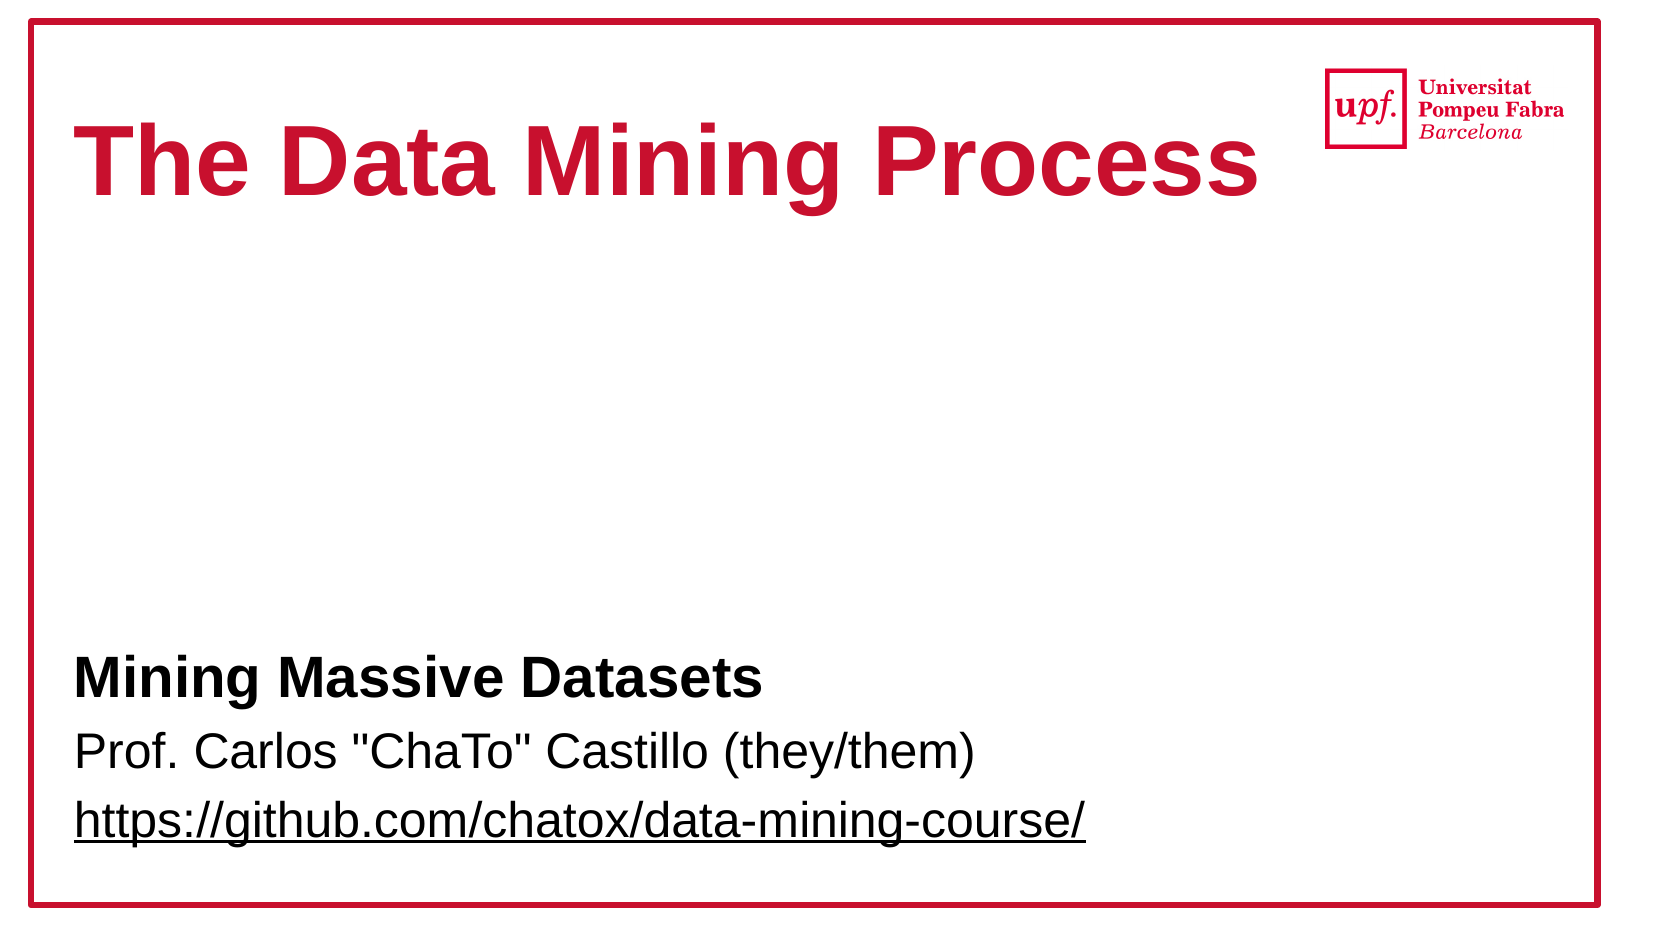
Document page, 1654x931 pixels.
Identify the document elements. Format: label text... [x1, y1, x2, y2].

text_box [31, 21, 1598, 906]
text_box The Data Mining Process Mining Massive Datasets Prof. Carlos "ChaTo" Castillo (they/them) https://github.com/chatox/data-mining-course/ [73, 77, 1562, 734]
picture [1321, 64, 1568, 151]
